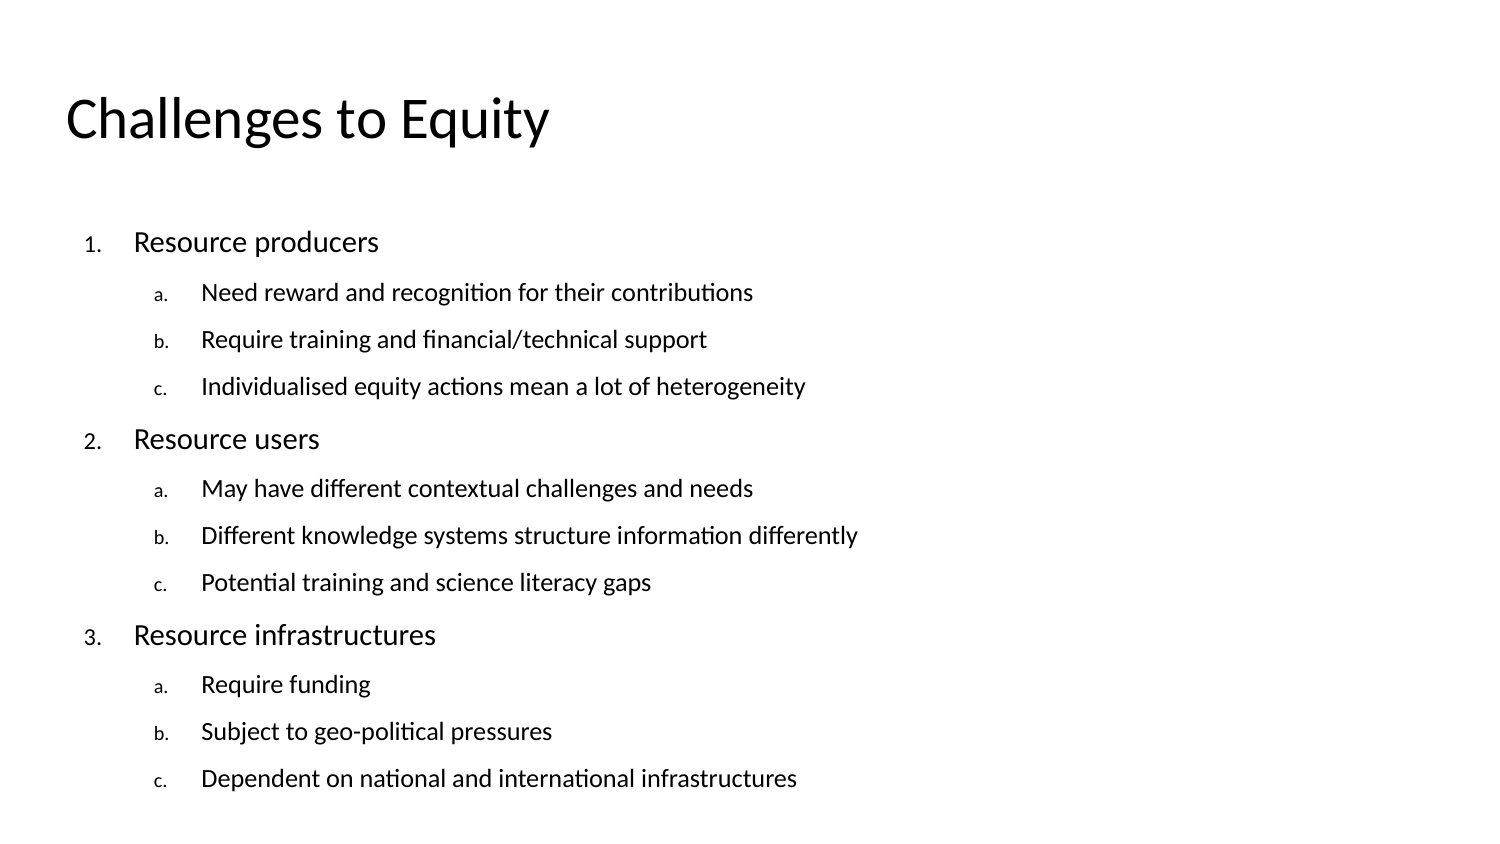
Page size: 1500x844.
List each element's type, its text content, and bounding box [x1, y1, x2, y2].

list Resource producers Need reward and recognition for their contributions Require training and financial/technical support Individualised equity actions mean a lot of heterogeneity Resource users May have different contextual challenges and needs Different knowledge systems structure information differently Potential training and science literacy gaps Resource infrastructures Require funding Subject to geo-political pressures Dependent on national and international infrastructures [51, 189, 1449, 812]
title Challenges to Equity [51, 72, 1449, 167]
